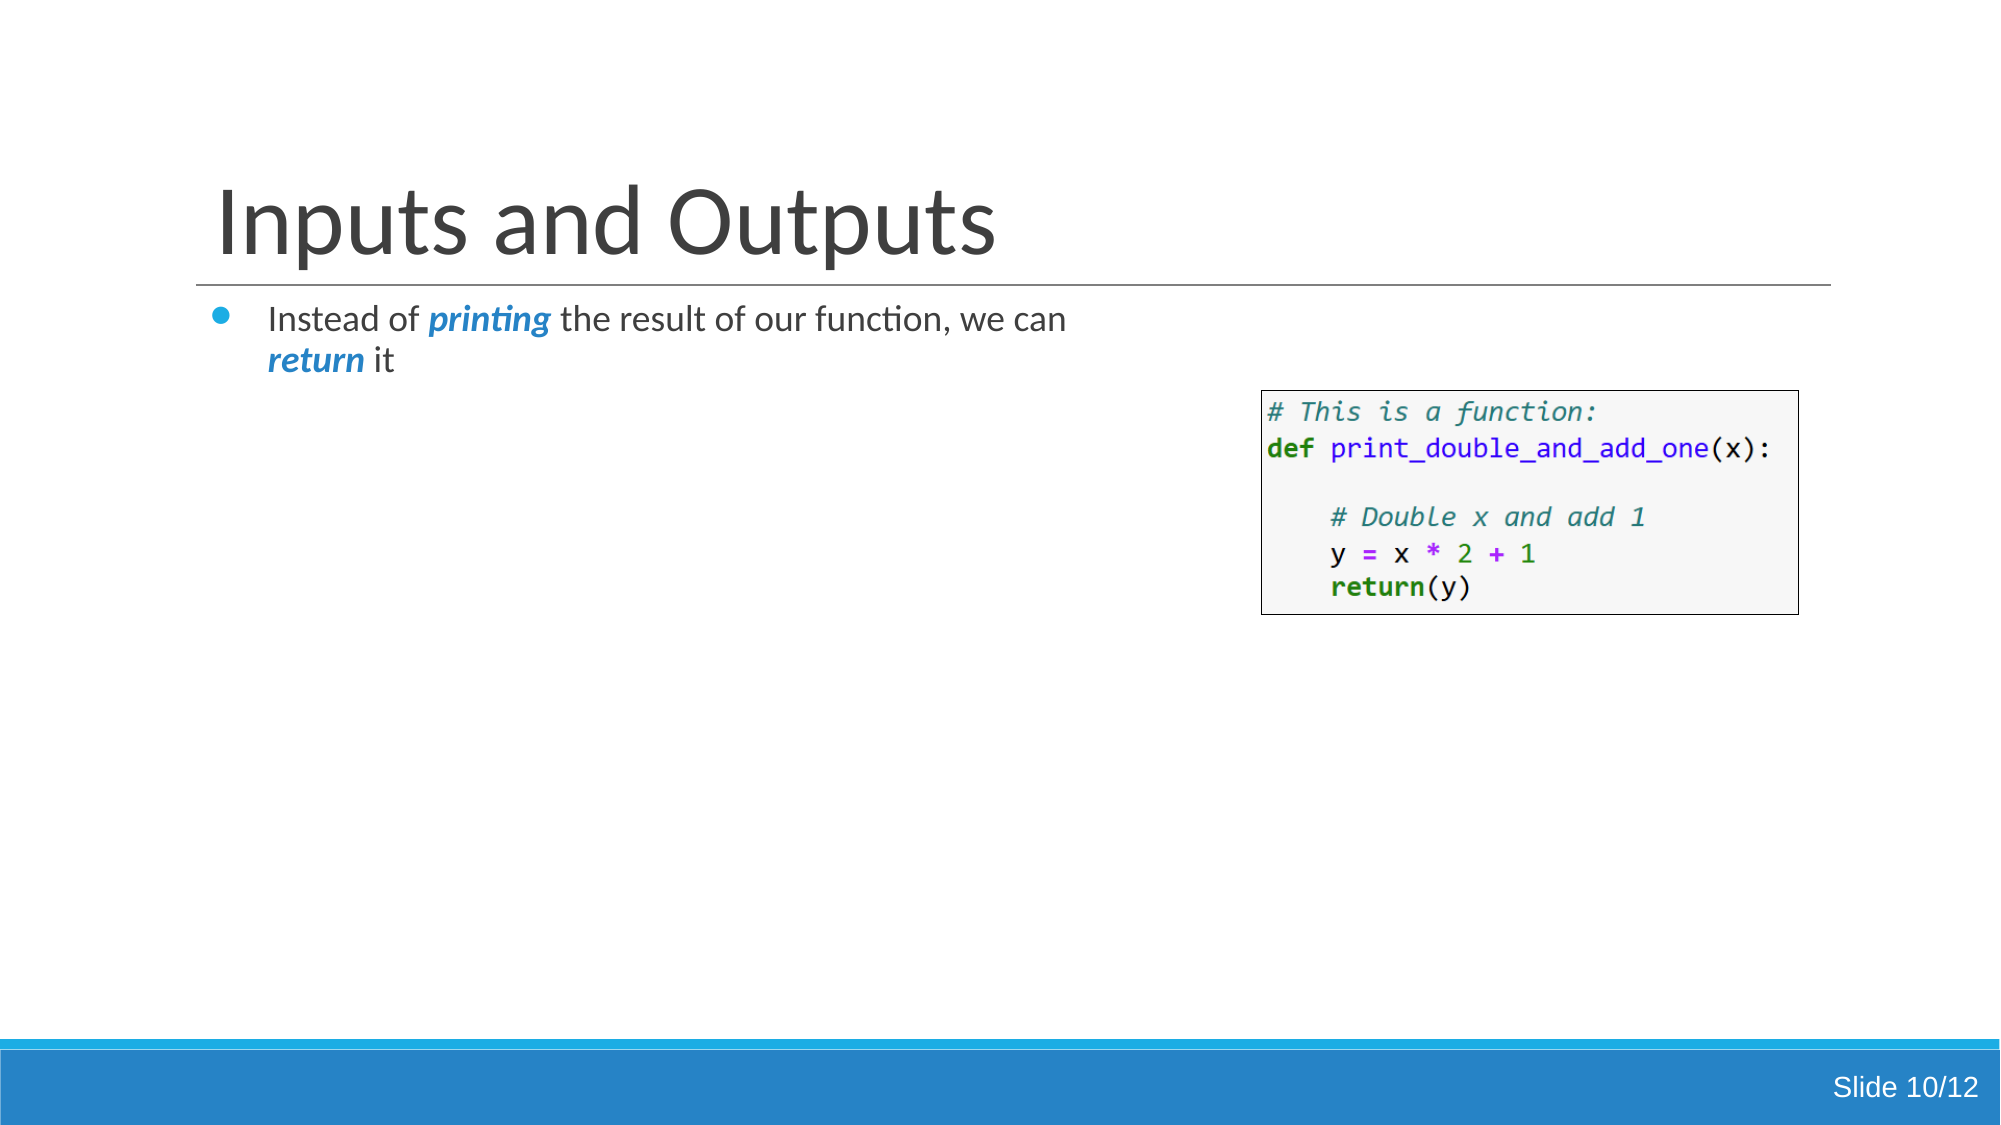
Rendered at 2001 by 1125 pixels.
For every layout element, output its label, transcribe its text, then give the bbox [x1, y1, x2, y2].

text_box Slide 10/12 [1817, 1053, 2000, 1125]
text_box Instead of printing the result of our function, we can return it [192, 291, 1127, 853]
title Inputs and Outputs [200, 44, 1850, 283]
picture [1261, 390, 1799, 615]
